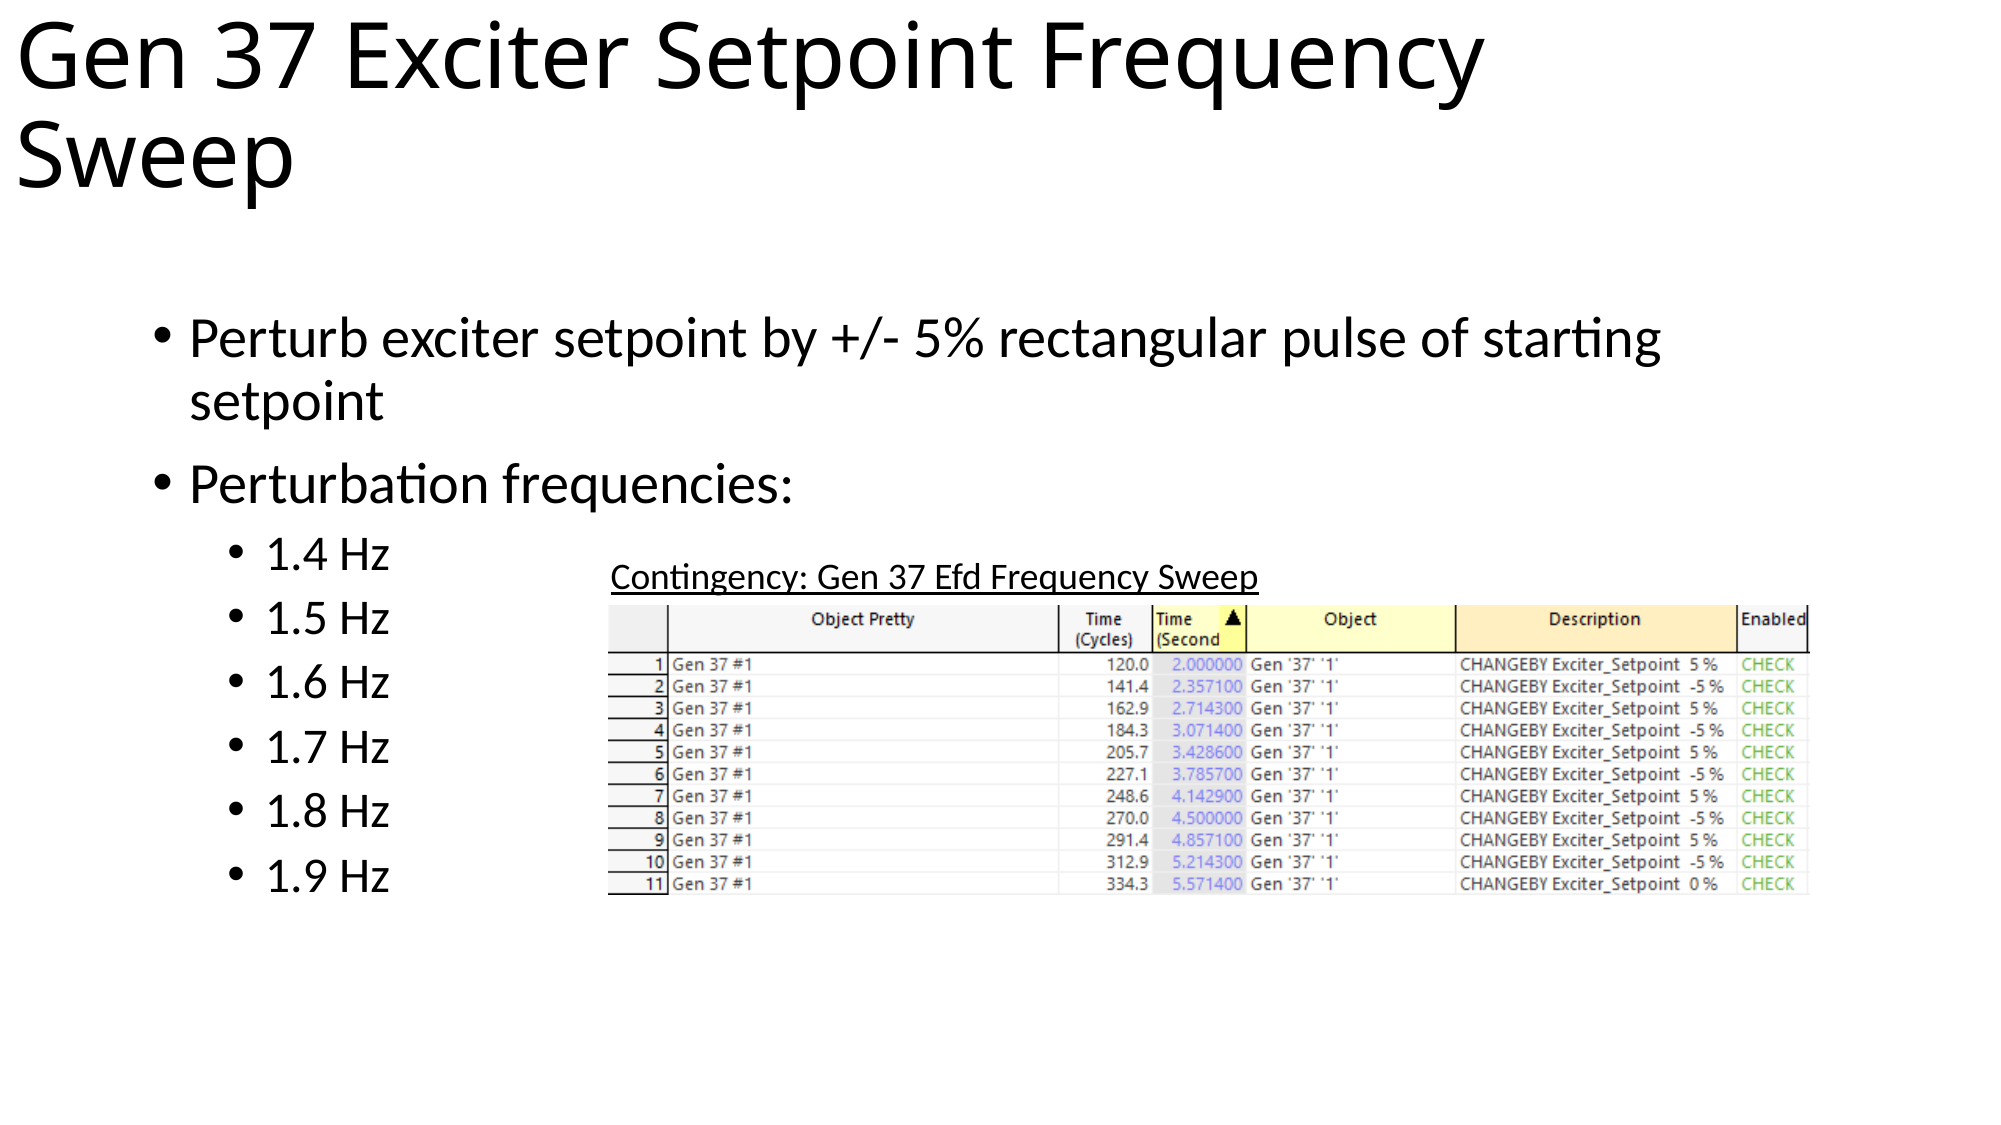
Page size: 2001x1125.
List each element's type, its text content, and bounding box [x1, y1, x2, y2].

title Gen 37 Exciter Setpoint Frequency Sweep [0, 0, 1725, 218]
list Perturb exciter setpoint by +/- 5% rectangular pulse of starting setpoint Perturbation frequencies: 1.4 Hz 1.5 Hz 1.6 Hz 1.7 Hz 1.8 Hz 1.9 Hz [137, 299, 1863, 1014]
picture [608, 605, 1810, 895]
text_box Contingency: Gen 37 Efd Frequency Sweep [595, 544, 1275, 605]
